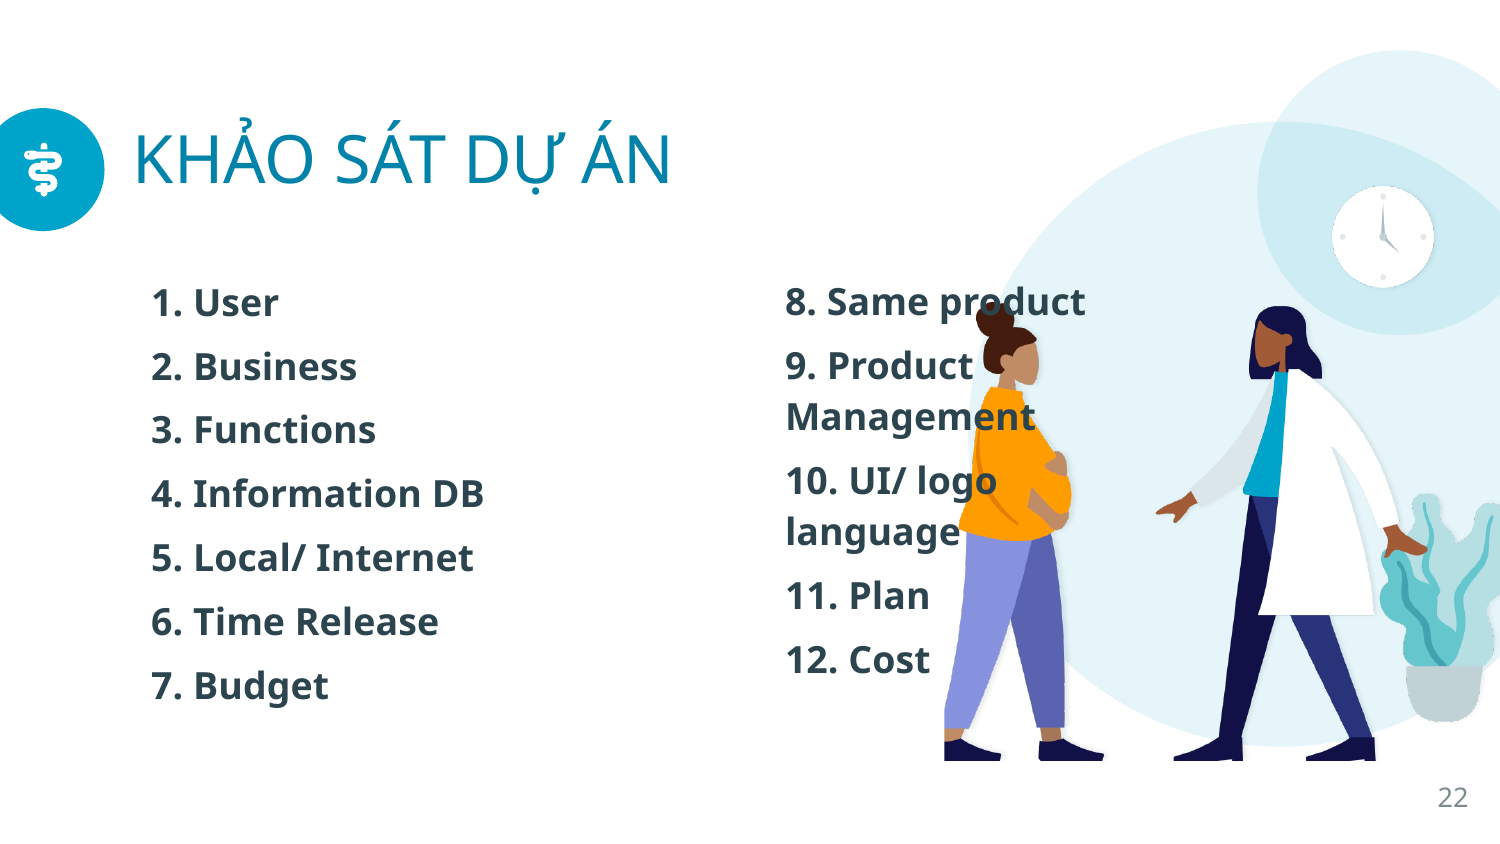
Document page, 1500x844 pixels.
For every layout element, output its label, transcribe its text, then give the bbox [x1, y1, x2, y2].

text_box 8. Same product 9. Product Management 10. UI/ logo language 11. Plan 12. Cost [784, 271, 1159, 771]
list 1. User 2. Business 3. Functions 4. Information DB 5. Local/ Internet 6. Time Release 7. Budget [151, 272, 526, 772]
picture [944, 185, 1500, 761]
title KHẢO SÁT DỰ ÁN [132, 100, 1216, 224]
slide_number 22 [1411, 775, 1469, 822]
